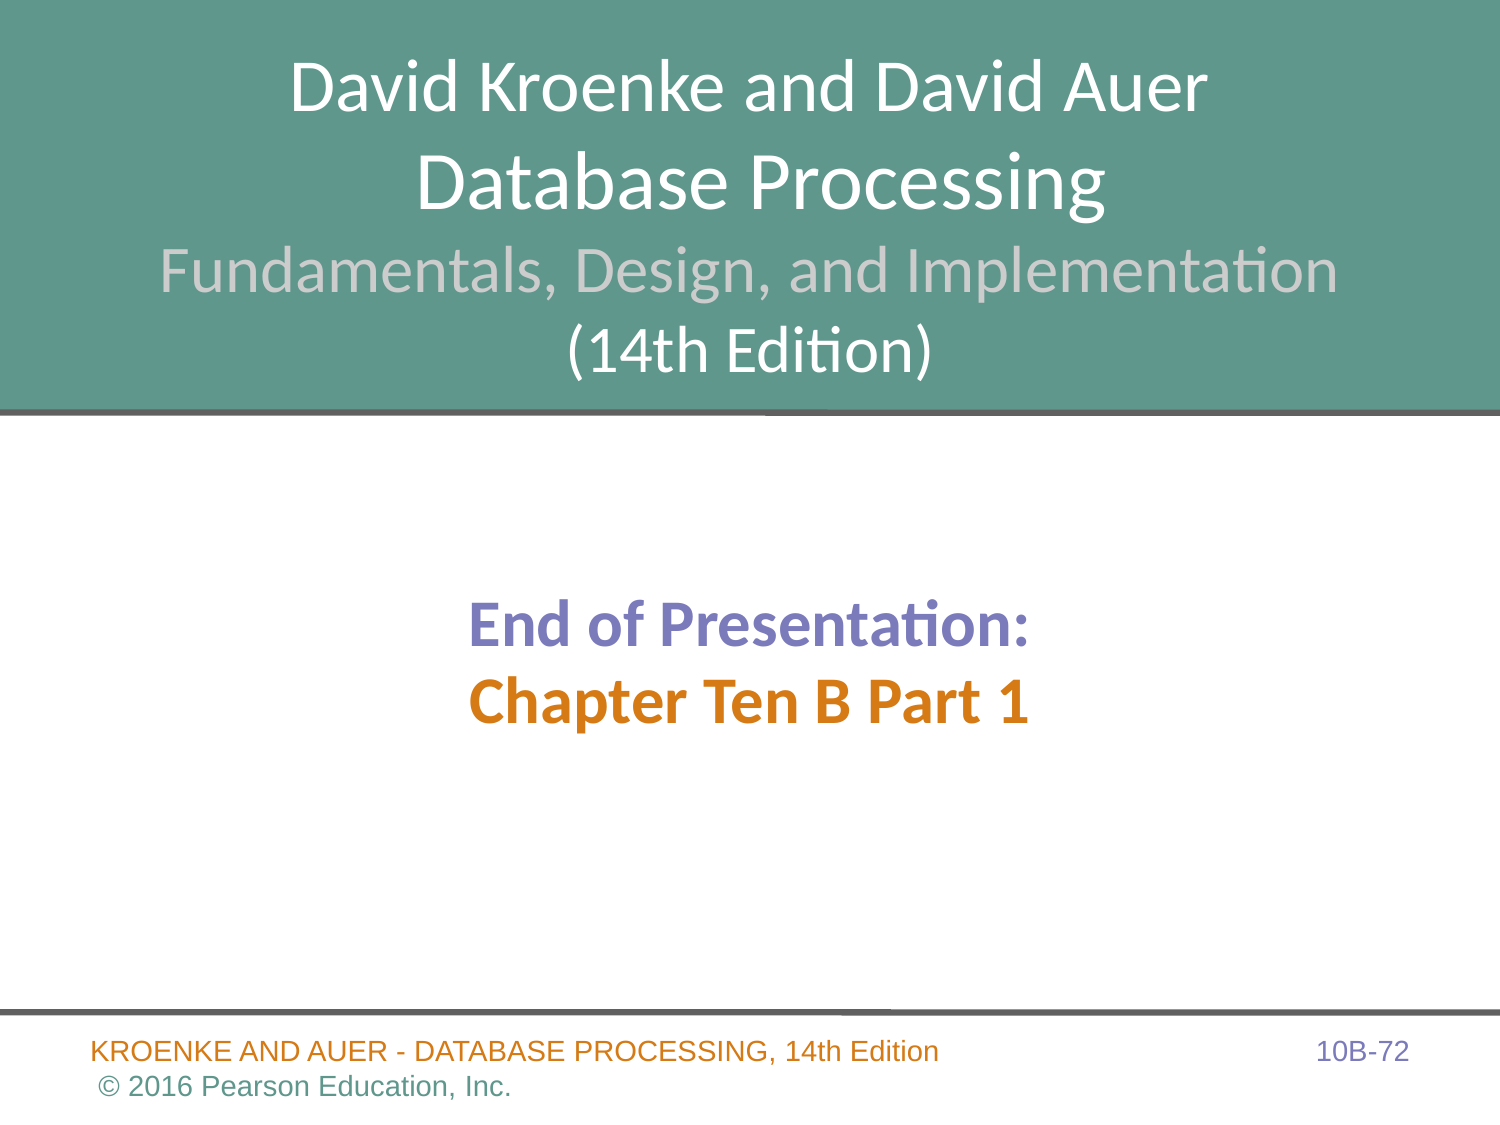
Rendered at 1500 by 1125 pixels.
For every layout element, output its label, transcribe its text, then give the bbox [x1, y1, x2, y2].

list End of Presentation: Chapter Ten B Part 1 [74, 587, 1426, 751]
footer KROENKE AND AUER - DATABASE PROCESSING, 14th Edition © 2016 Pearson Education, Inc. [74, 1024, 963, 1104]
slide_number 10B-72 [1074, 1024, 1426, 1103]
title David Kroenke and David Auer Database Processing Fundamentals, Design, and Implementation (14th Edition) [0, 0, 1500, 409]
